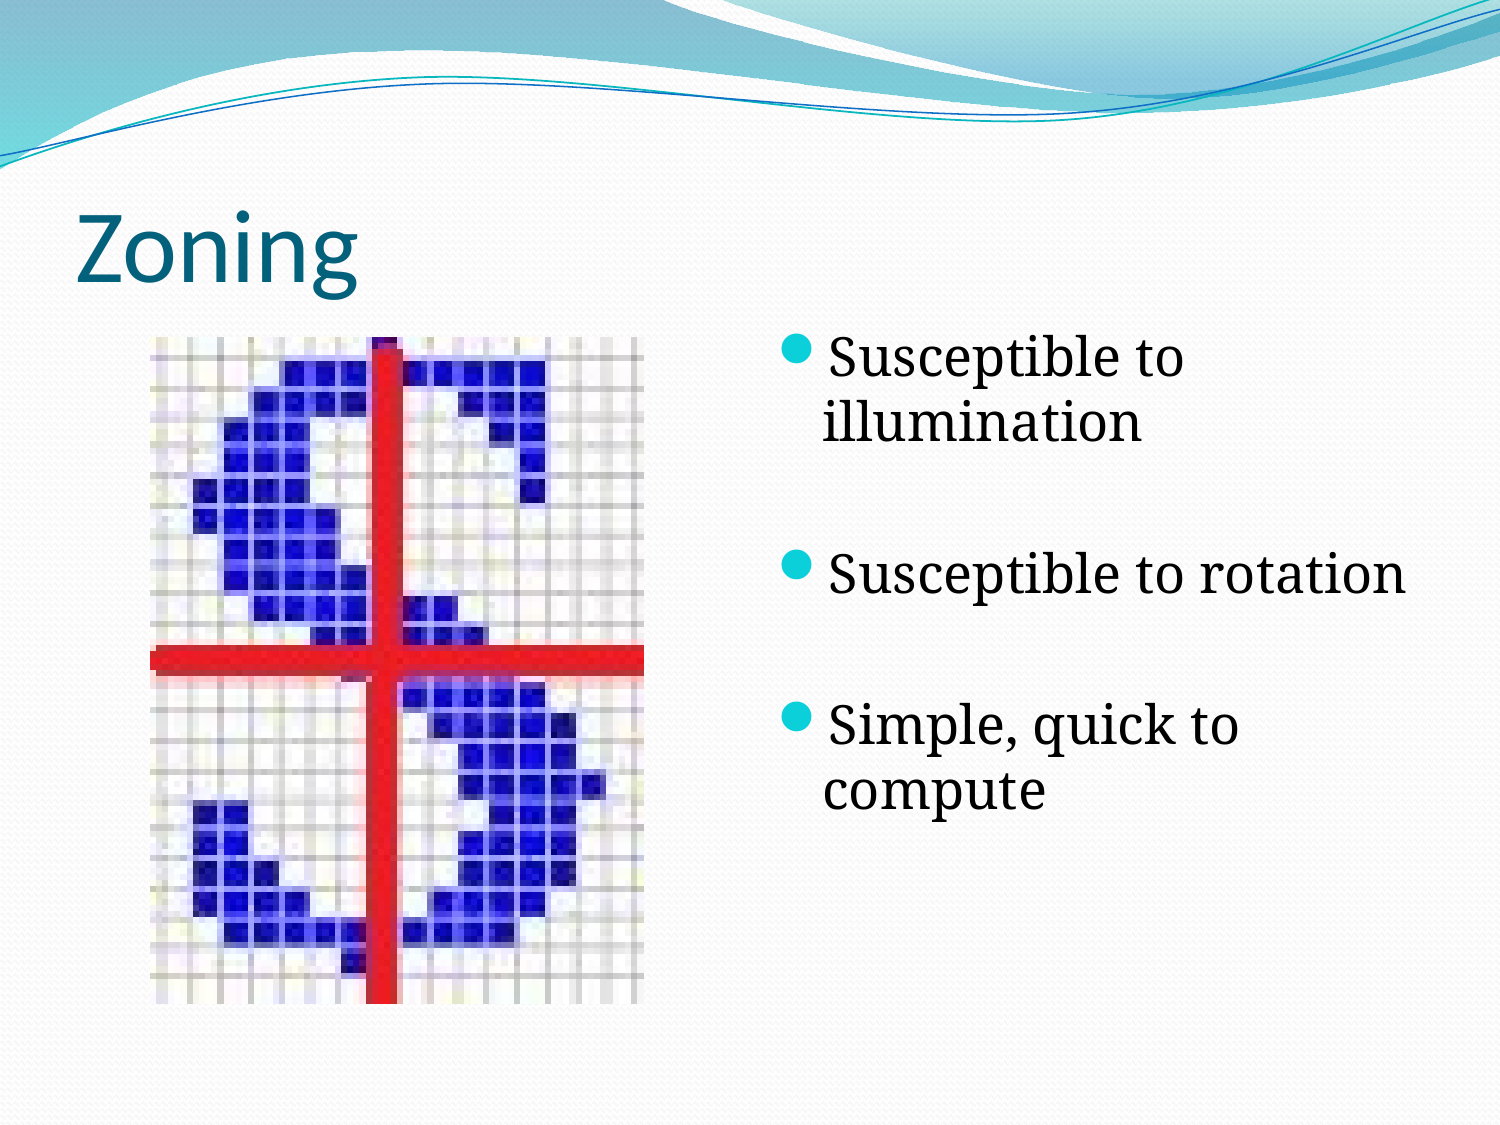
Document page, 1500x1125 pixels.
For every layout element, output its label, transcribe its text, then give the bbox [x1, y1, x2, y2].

title Zoning [75, 115, 1425, 303]
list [149, 337, 644, 1005]
list Susceptible to illumination Susceptible to rotation Simple, quick to compute [762, 314, 1425, 1043]
